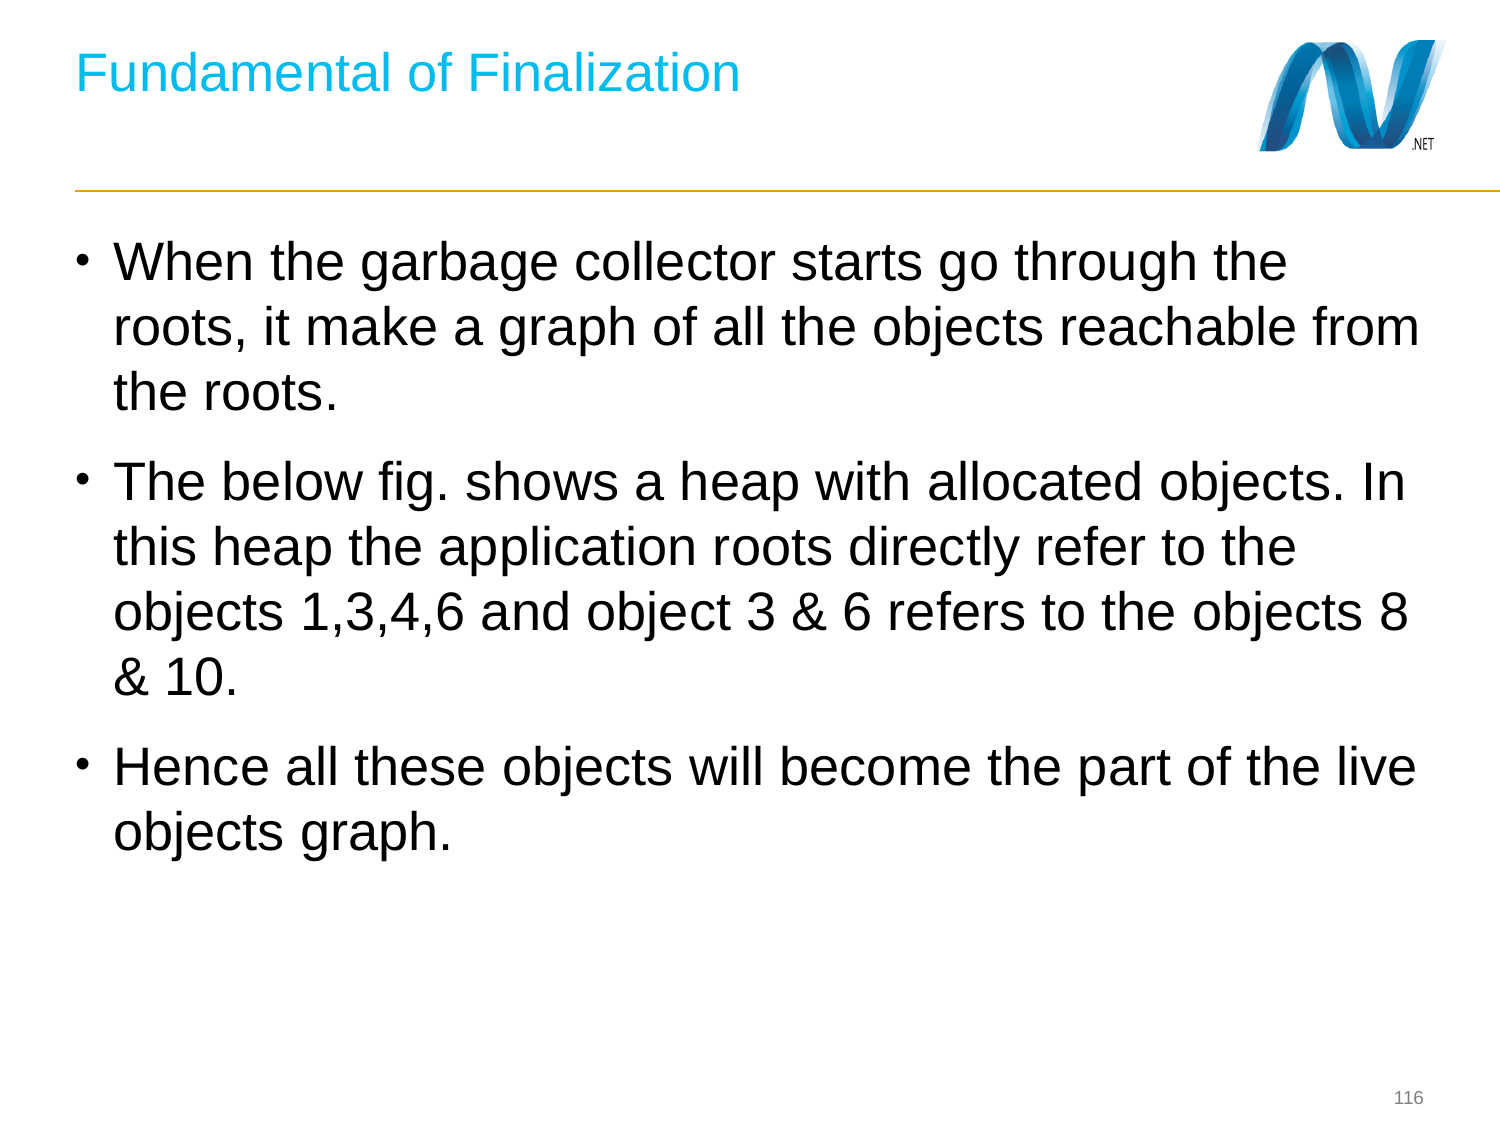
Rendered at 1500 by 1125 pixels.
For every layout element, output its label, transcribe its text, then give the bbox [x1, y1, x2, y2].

picture [1253, 26, 1450, 177]
list When the garbage collector starts go through the roots, it make a graph of all the objects reachable from the roots. The below fig. shows a heap with allocated objects. In this heap the application roots directly refer to the objects 1,3,4,6 and object 3 & 6 refers to the objects 8 & 10. Hence all these objects will become the part of the live objects graph. [75, 226, 1425, 1018]
title Fundamental of Finalization [75, 27, 1422, 157]
